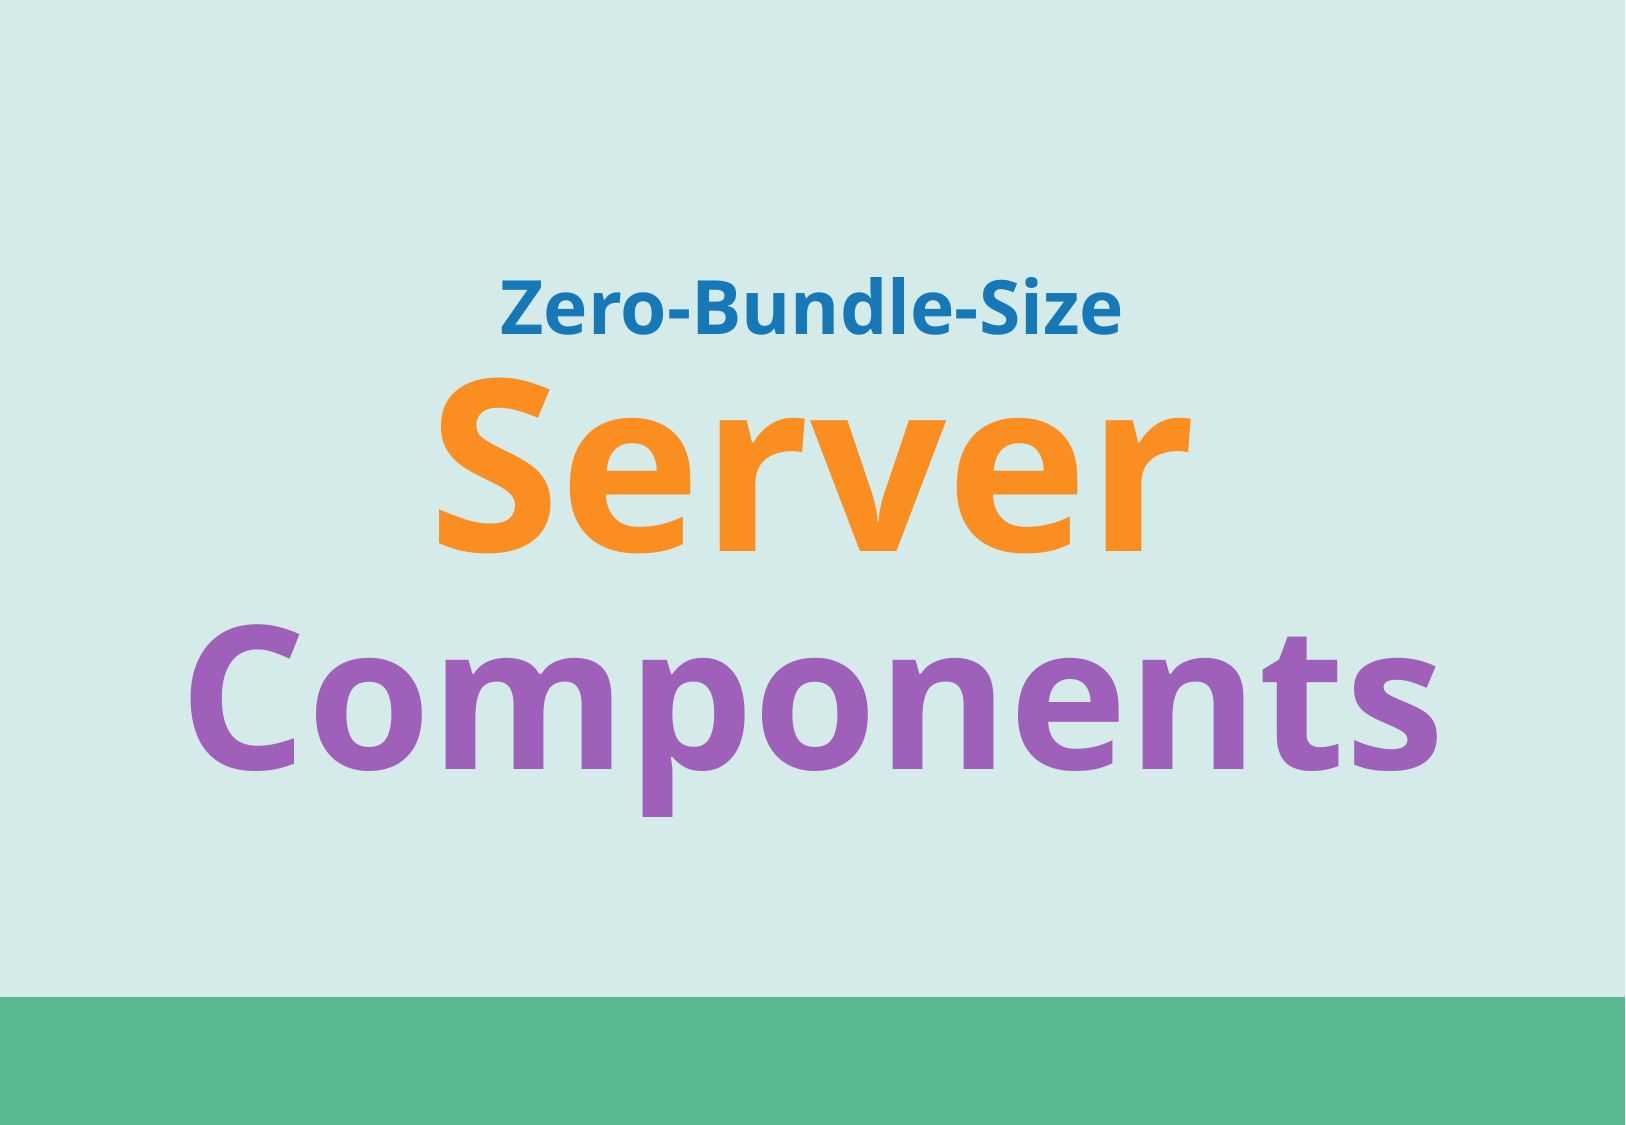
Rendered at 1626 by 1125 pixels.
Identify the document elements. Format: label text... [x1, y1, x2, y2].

text_box Zero-Bundle-Size [485, 251, 1140, 357]
text_box Server [413, 304, 1212, 562]
text_box Components [0, 562, 1625, 818]
